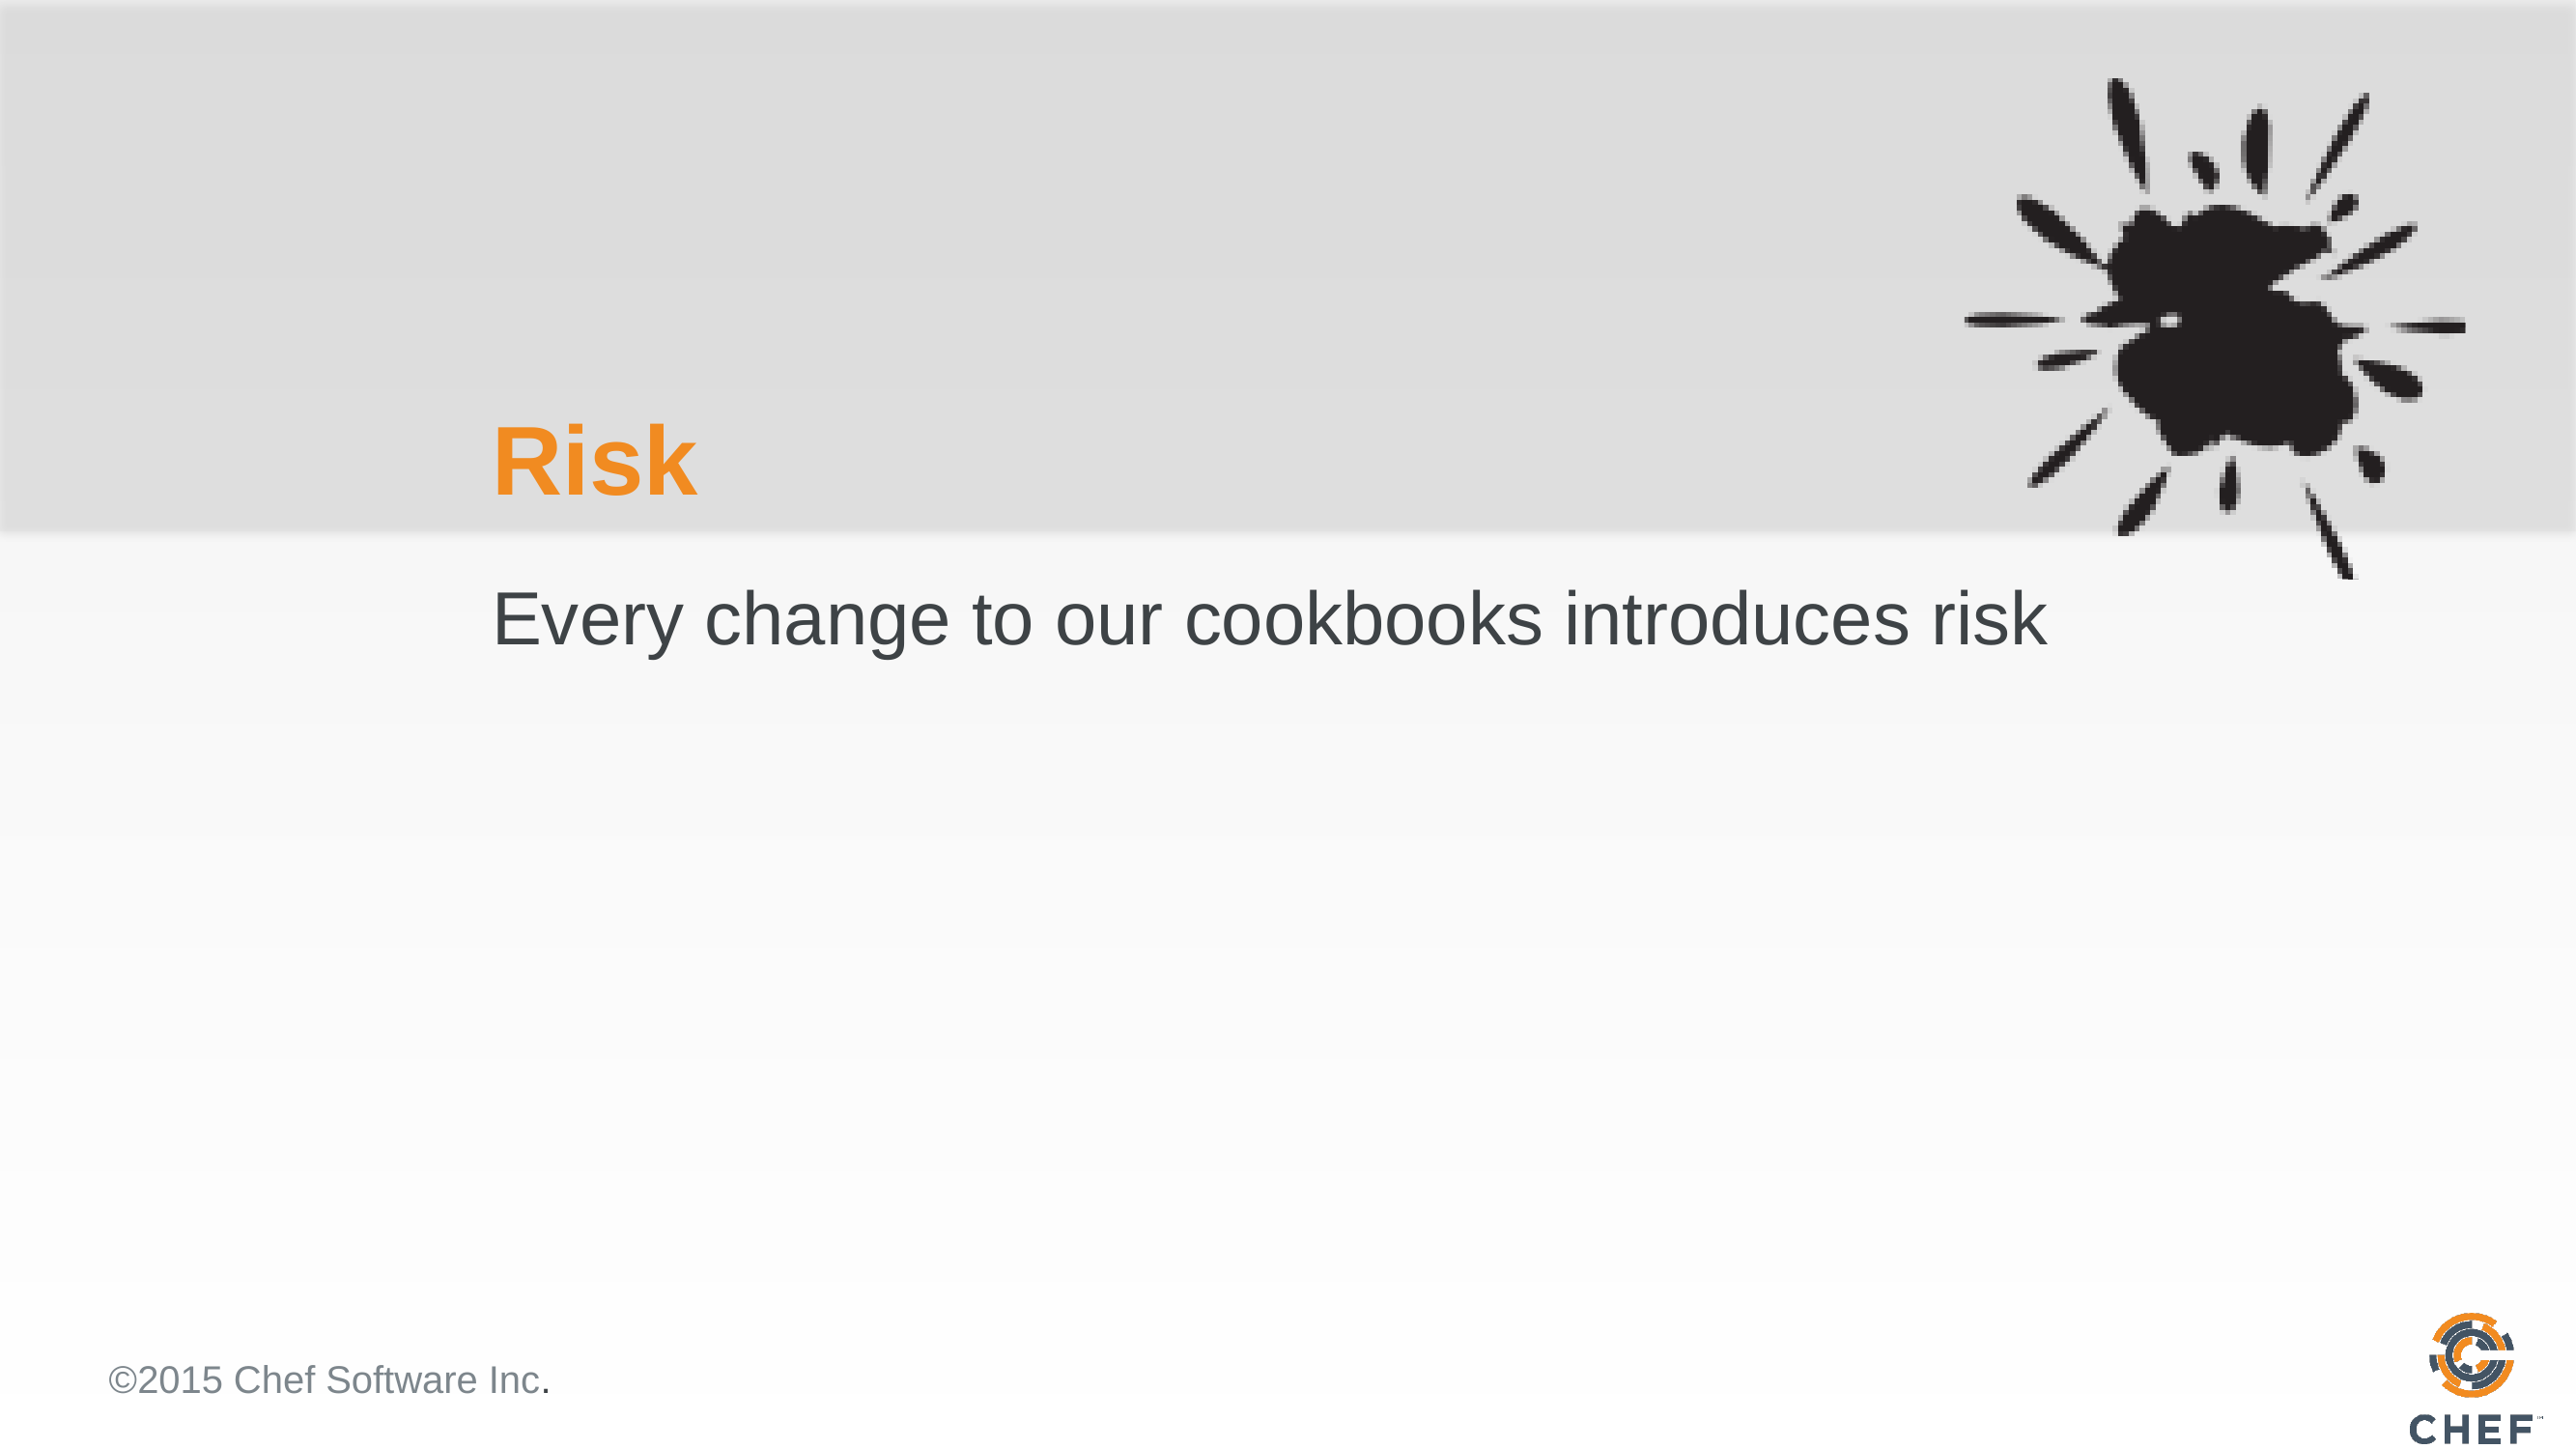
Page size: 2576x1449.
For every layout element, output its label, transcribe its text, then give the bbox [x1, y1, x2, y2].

subtitle Every change to our cookbooks introduces risk [477, 555, 2217, 1087]
title Risk [477, 395, 2217, 531]
picture [2399, 1295, 2551, 1449]
